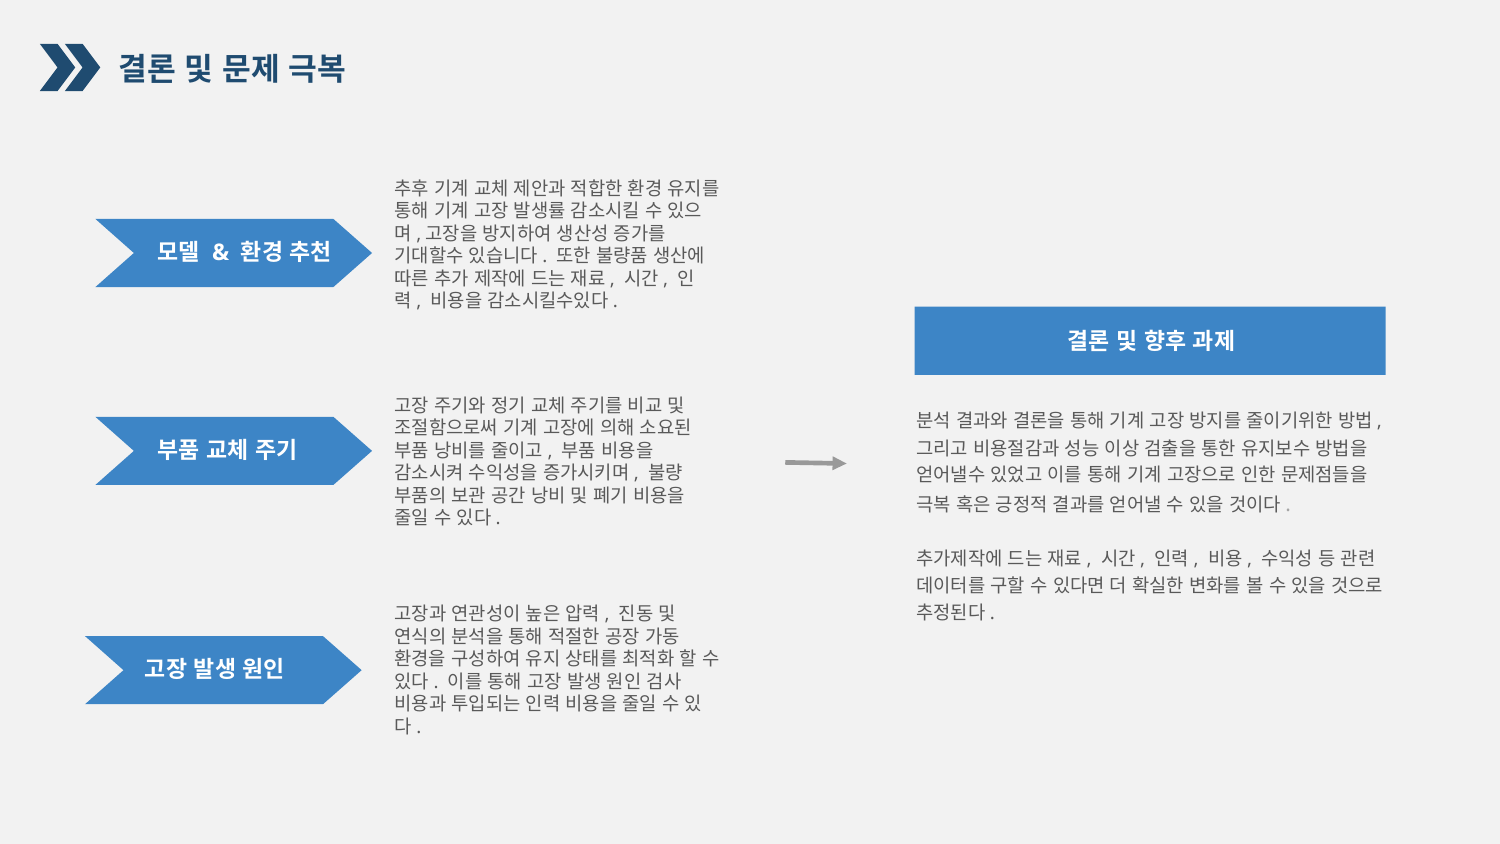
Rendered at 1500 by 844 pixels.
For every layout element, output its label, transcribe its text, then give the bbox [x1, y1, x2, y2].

text_box 부품 교체 주기 [142, 428, 354, 471]
text_box 고장 발생 원인 [130, 647, 342, 690]
text_box [354, 237, 373, 269]
text_box 결론 및 향후 과제 [1046, 318, 1258, 362]
text_box 고장과 연관성이 높은 압력, 진동 및 연식의 분석을 통해 적절한 공장 가동 환경을 구성하여 유지 상태를 최적화 할 수 있다. 이를 통해 고장 발생 원인 검사 비용과 투입되는 인력 비용을 줄일 수 있다. [379, 586, 736, 752]
text_box 모델 & 환경 추천 [142, 230, 354, 273]
text_box 결론 및 문제 극복 [103, 34, 430, 102]
text_box [914, 306, 1386, 375]
text_box [95, 218, 350, 288]
text_box [84, 636, 340, 705]
text_box 추후 기계 교체 제안과 적합한 환경 유지를 통해 기계 고장 발생률 감소시킬 수 있으며,고장을 방지하여 생산성 증가를 기대할수 있습니다. 또한 불량품 생산에 따른 추가 제작에 드는 재료, 시간, 인력, 비용을 감소시킬수있다. [379, 161, 736, 327]
text_box [95, 416, 350, 485]
text_box [354, 434, 373, 467]
picture [104, 37, 360, 107]
text_box 분석 결과와 결론을 통해 기계 고장 방지를 줄이기위한 방법, 그리고 비용절감과 성능 이상 검출을 통한 유지보수 방법을 얻어낼수 있었고 이를 통해 기계 고장으로 인한 문제점들을 극복 혹은 긍정적 결과를 얻어낼 수 있을 것이다. 추가제작에 드는 재료, 시간, 인력, 비용, 수익성 등 관련 데이터를 구할 수 있다면 더 확실한 변화를 볼 수 있을 것으로 추정된다. [901, 389, 1408, 639]
text_box [342, 652, 362, 688]
text_box 고장 주기와 정기 교체 주기를 비교 및 조절함으로써 기계 고장에 의해 소요된 부품 낭비를 줄이고, 부품 비용을 감소시켜 수익성을 증가시키며, 불량 부품의 보관 공간 낭비 및 폐기 비용을 줄일 수 있다. [379, 378, 736, 544]
